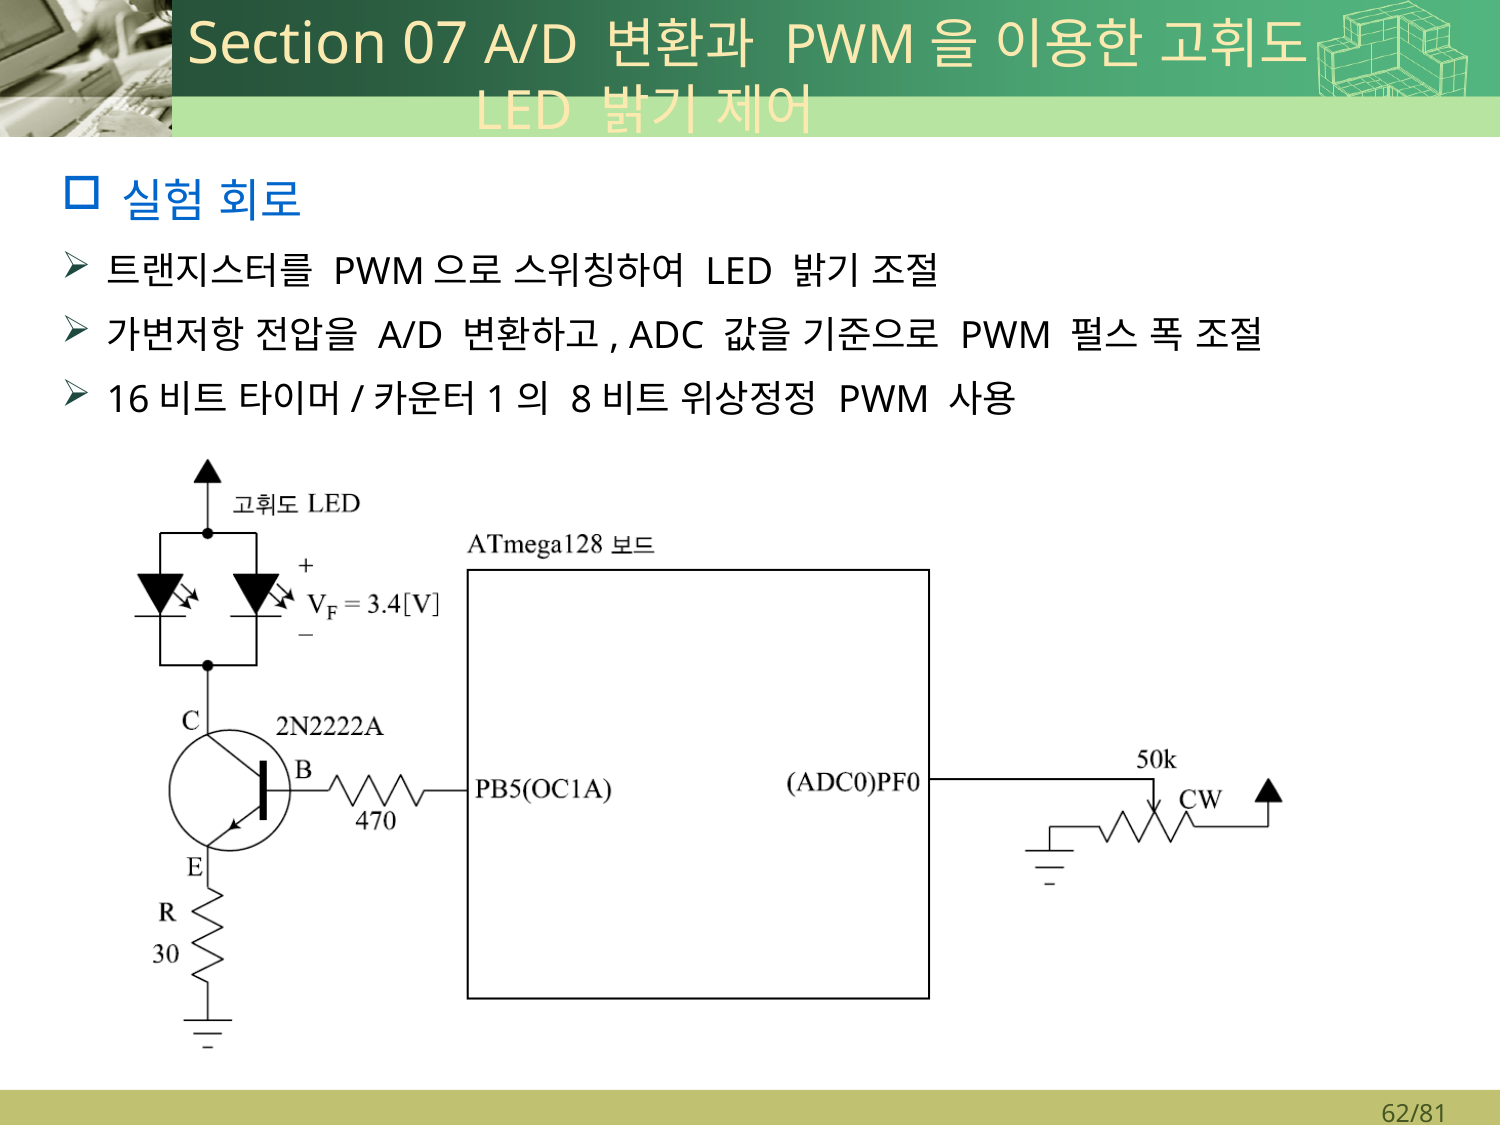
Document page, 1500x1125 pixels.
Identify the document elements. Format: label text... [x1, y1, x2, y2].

text_box [0, 0, 1500, 75]
picture [0, 75, 1500, 151]
title Section 07 A/D 변환과 PWM을 이용한 고휘도 LED 밝기 제어 [172, 75, 1500, 94]
picture [111, 450, 1294, 1058]
list 실험 회로 트랜지스터를 PWM으로 스위칭하여 LED 밝기 조절 가변저항 전압을 A/D 변환하고, ADC 값을 기준으로 PWM 펄스 폭 조절 16비트 타이머/카운터1의 8비트 위상정정 PWM 사용 [46, 164, 1459, 1067]
